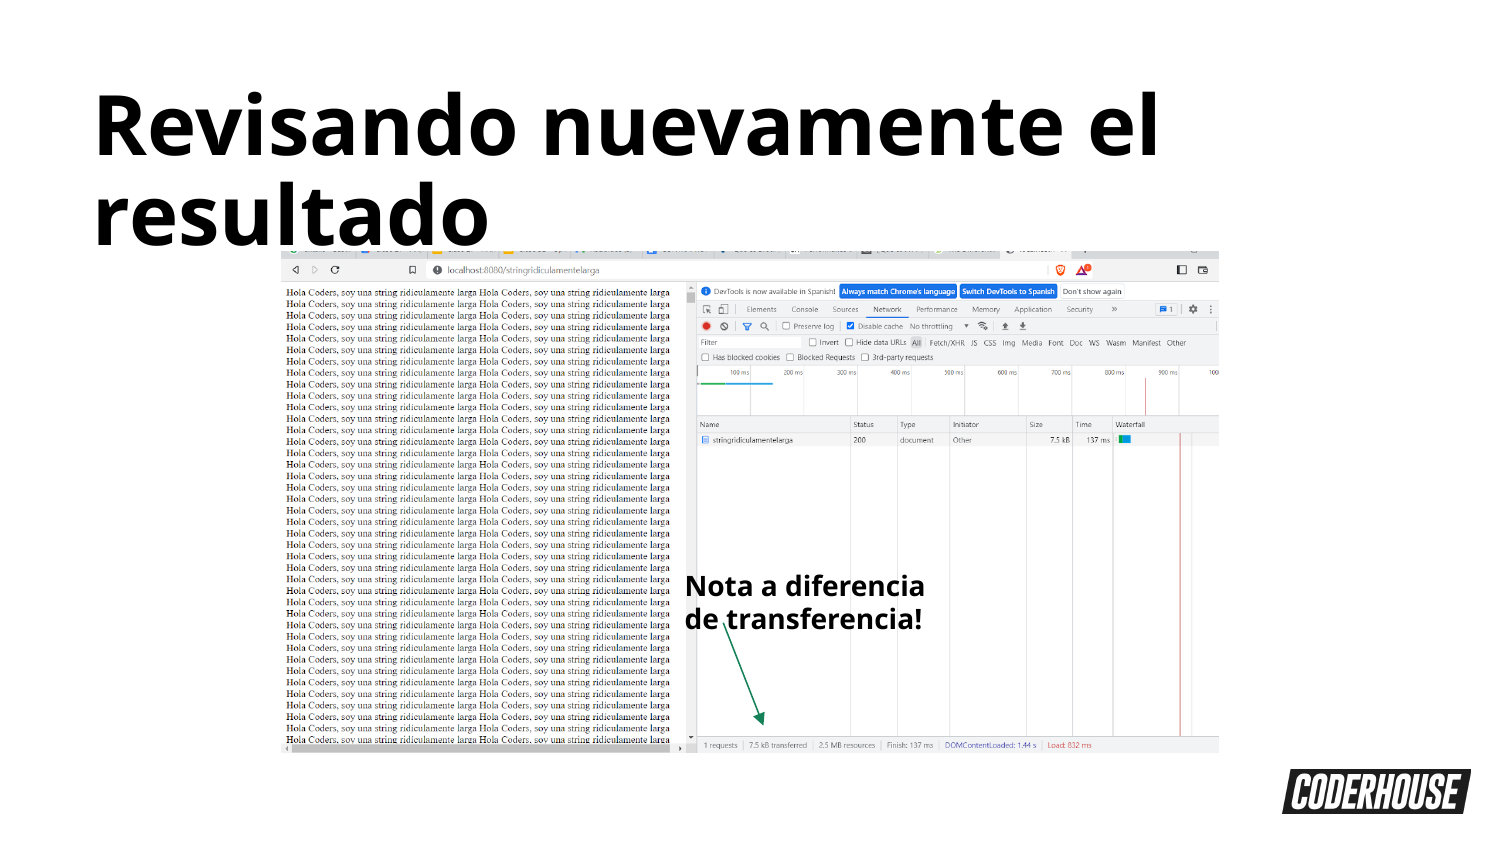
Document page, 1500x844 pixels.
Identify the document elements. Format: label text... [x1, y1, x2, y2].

text_box Revisando nuevamente el resultado [77, 68, 1422, 279]
picture [281, 251, 1219, 753]
picture [1281, 769, 1471, 814]
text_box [722, 622, 764, 726]
